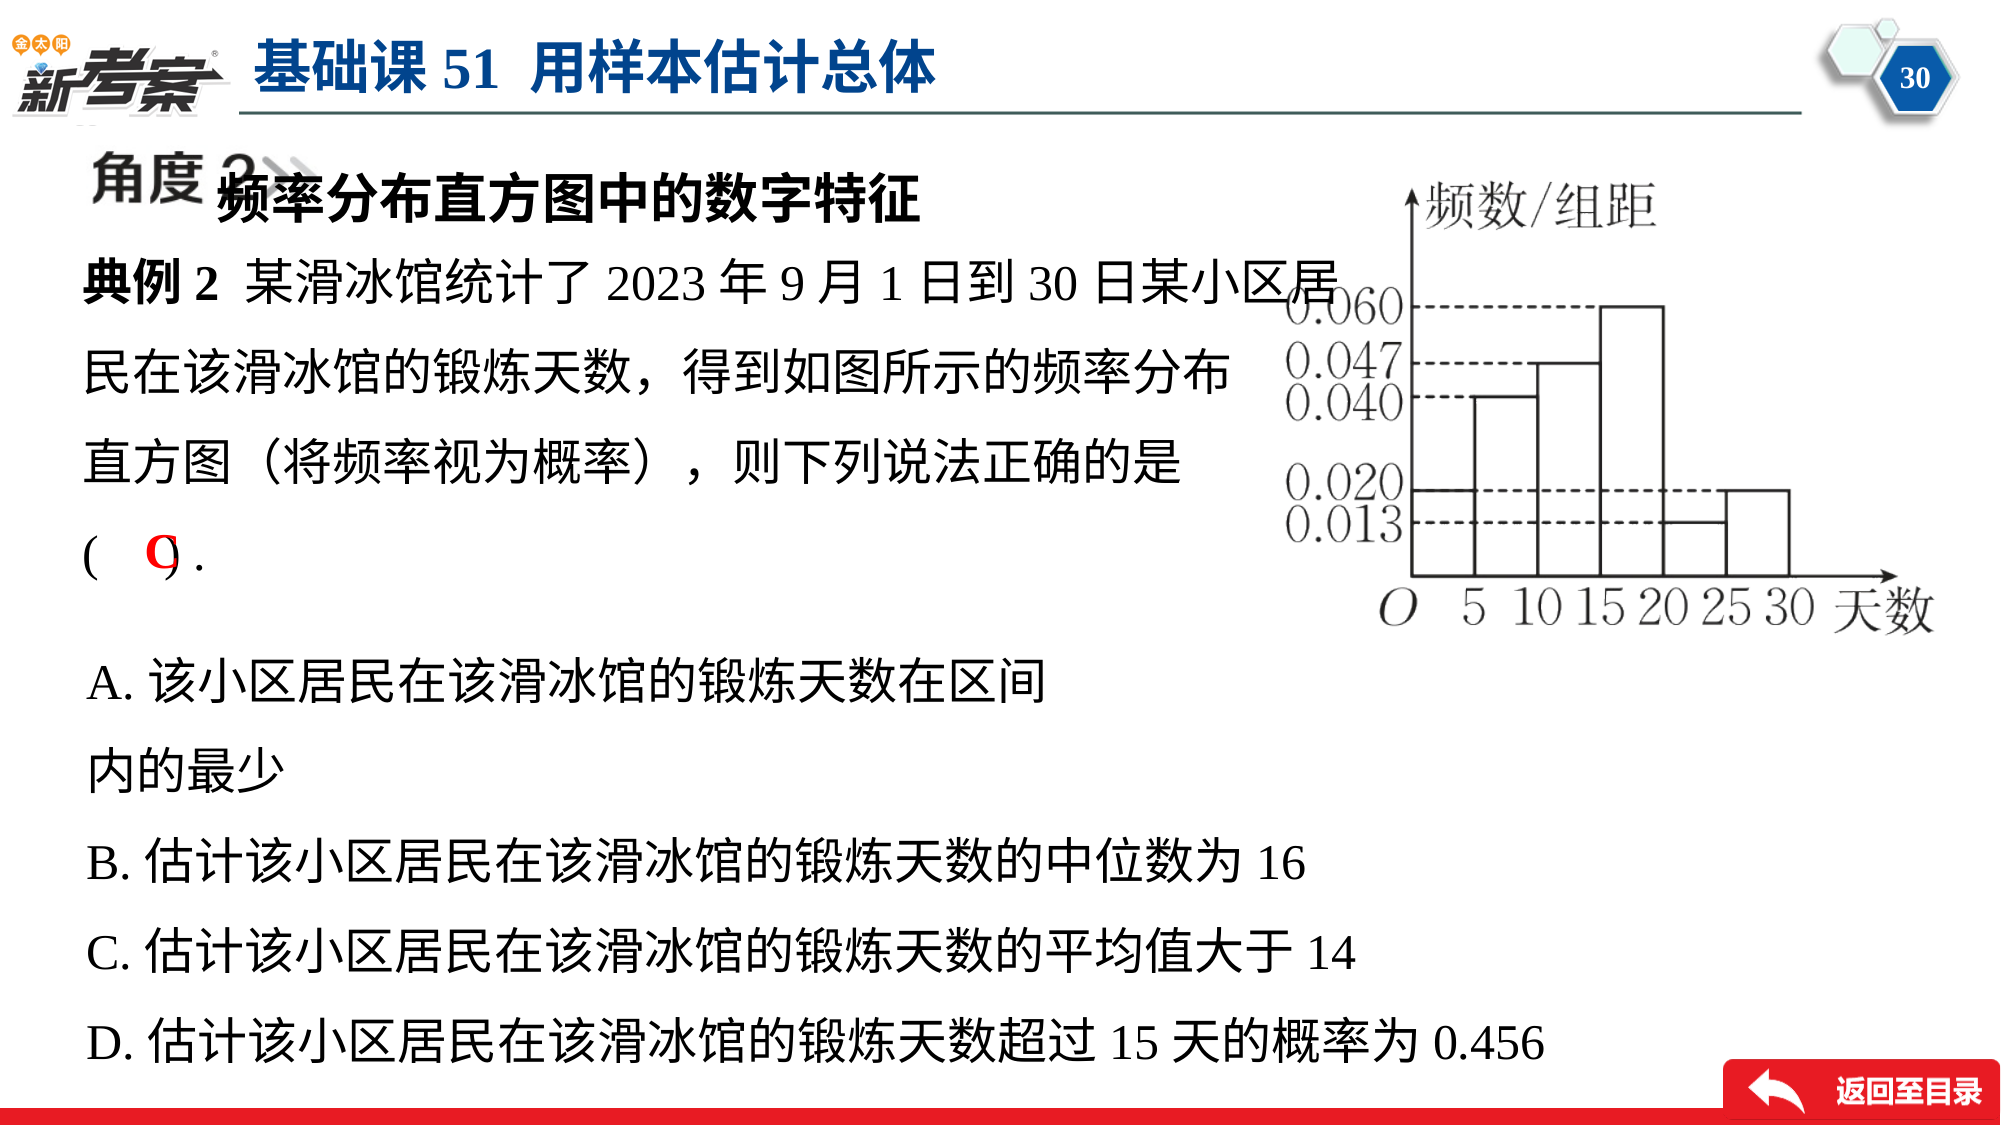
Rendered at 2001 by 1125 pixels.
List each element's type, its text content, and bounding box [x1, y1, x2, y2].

text_box 典例2 某滑冰馆统计了2023年9月1日到30日某小区居 民在该滑冰馆的锻炼天数，得到如图所示的频率分布 直方图（将频率视为概率），则下列说法正确的是 ( ) . [82, 220, 1235, 571]
text_box &2& 频率分布直方图中的数字特征 [82, 123, 1917, 243]
text_box C [126, 490, 199, 570]
picture [0, 0, 2001, 1125]
